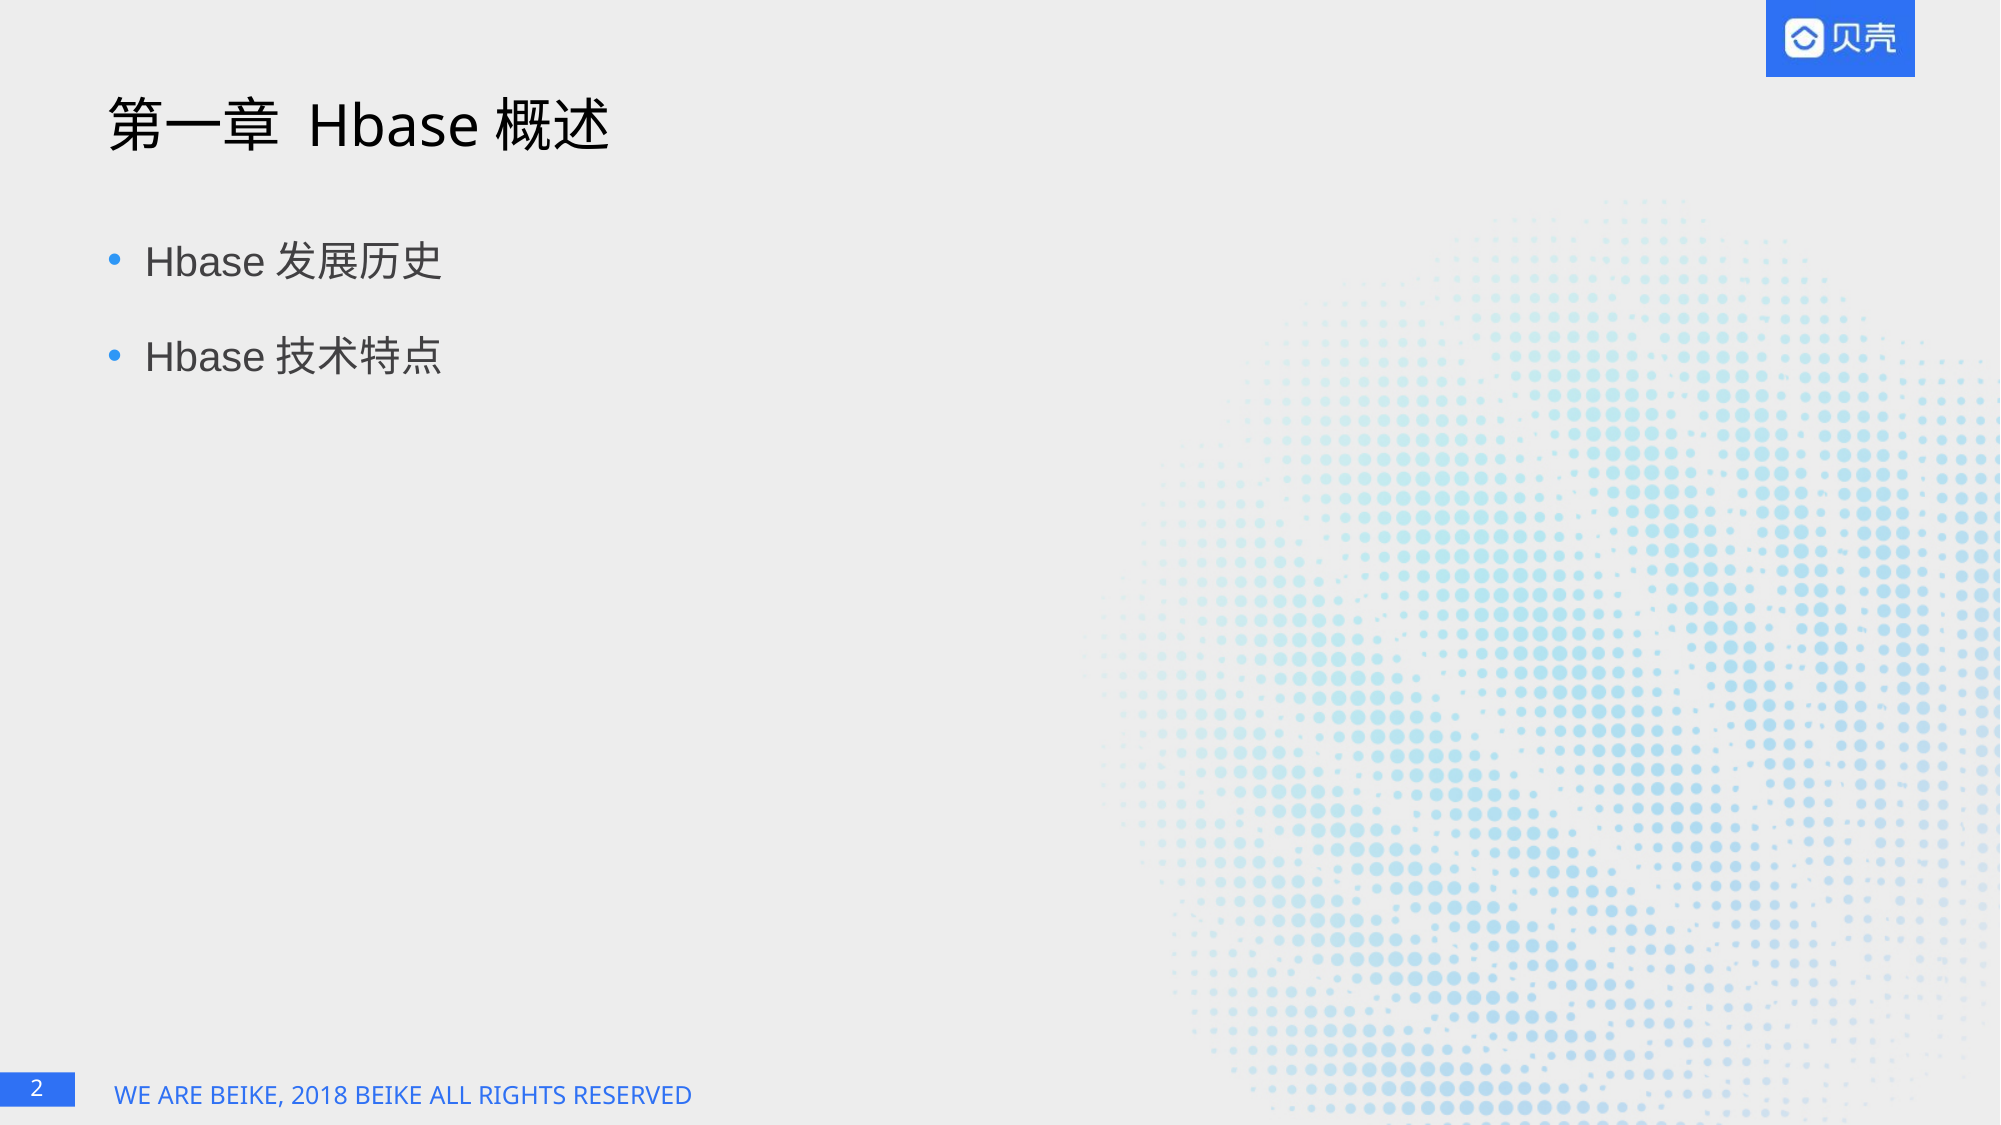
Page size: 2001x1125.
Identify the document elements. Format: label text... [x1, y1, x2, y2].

list Hbase发展历史 Hbase技术特点 [92, 202, 1847, 990]
picture [0, 0, 2000, 1125]
title 第一章 Hbase概述 [91, 59, 1816, 167]
